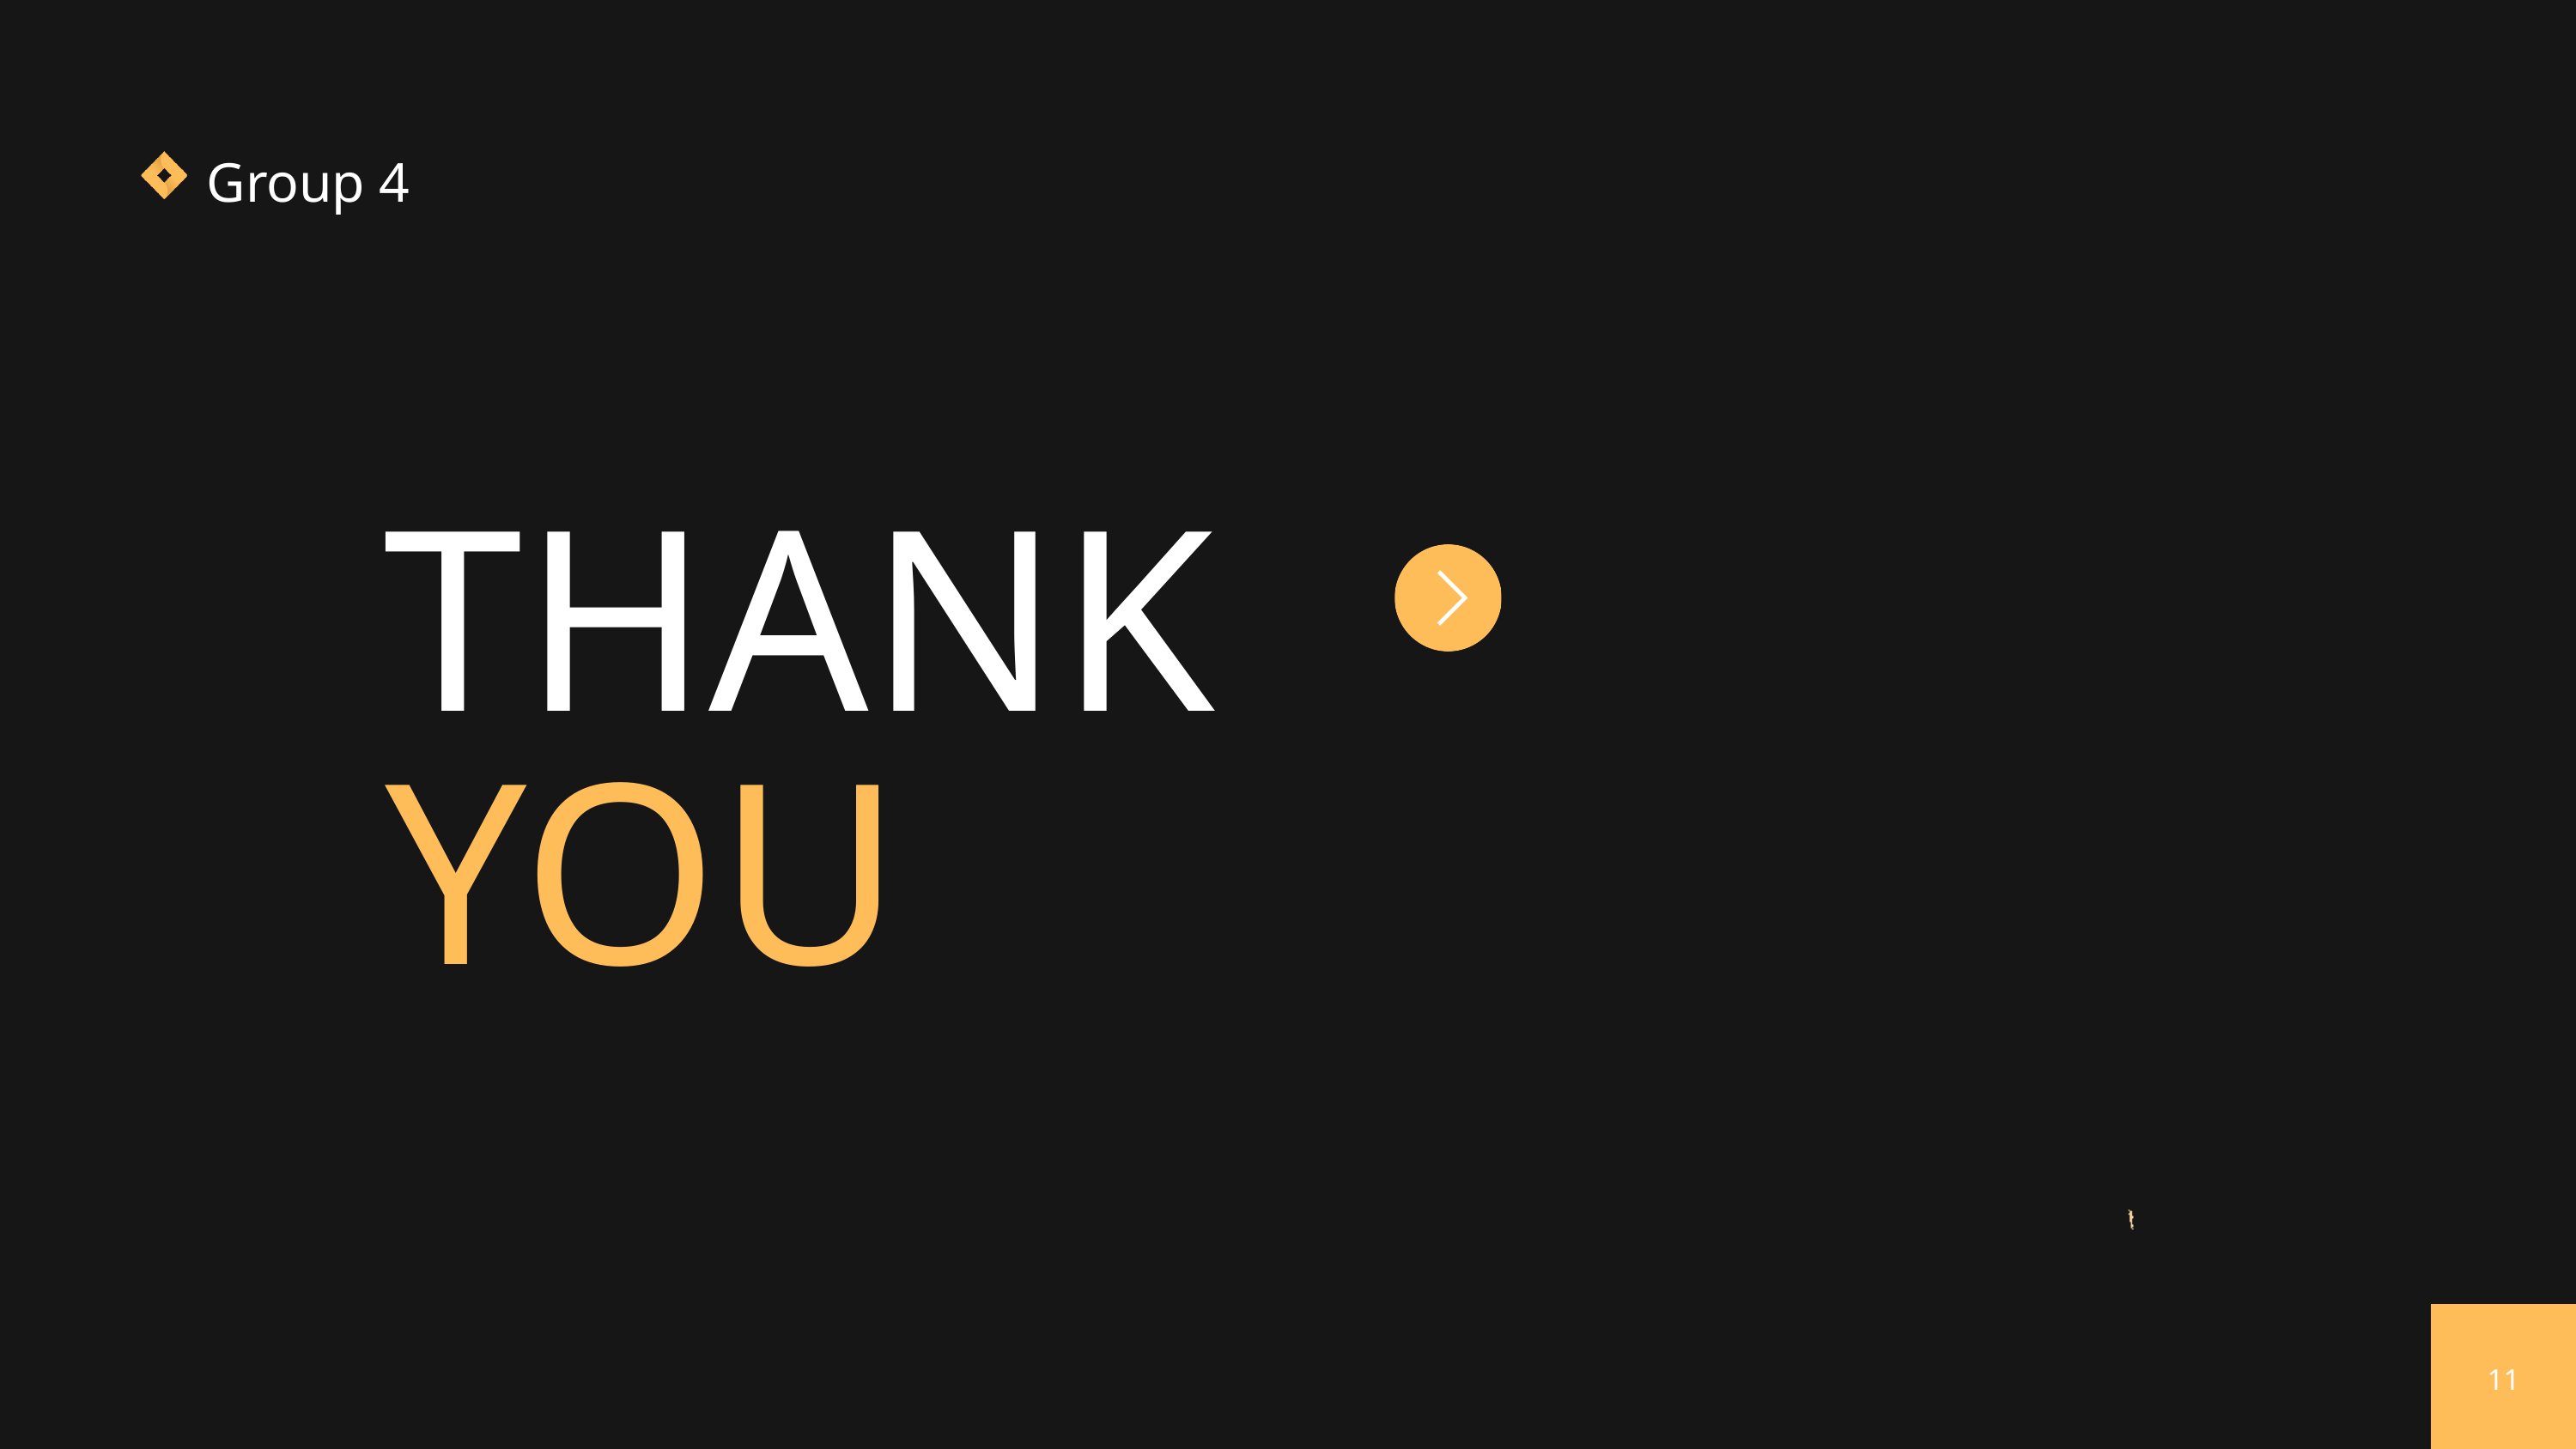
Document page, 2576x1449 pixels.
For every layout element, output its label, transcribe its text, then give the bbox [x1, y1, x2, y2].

text_box [141, 151, 187, 199]
text_box THANK [383, 409, 1449, 762]
text_box Group 4 [206, 137, 445, 214]
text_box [2430, 1303, 2576, 1449]
picture [1716, 71, 2540, 1231]
text_box [1449, 544, 1502, 652]
text_box YOU [385, 663, 1170, 1016]
